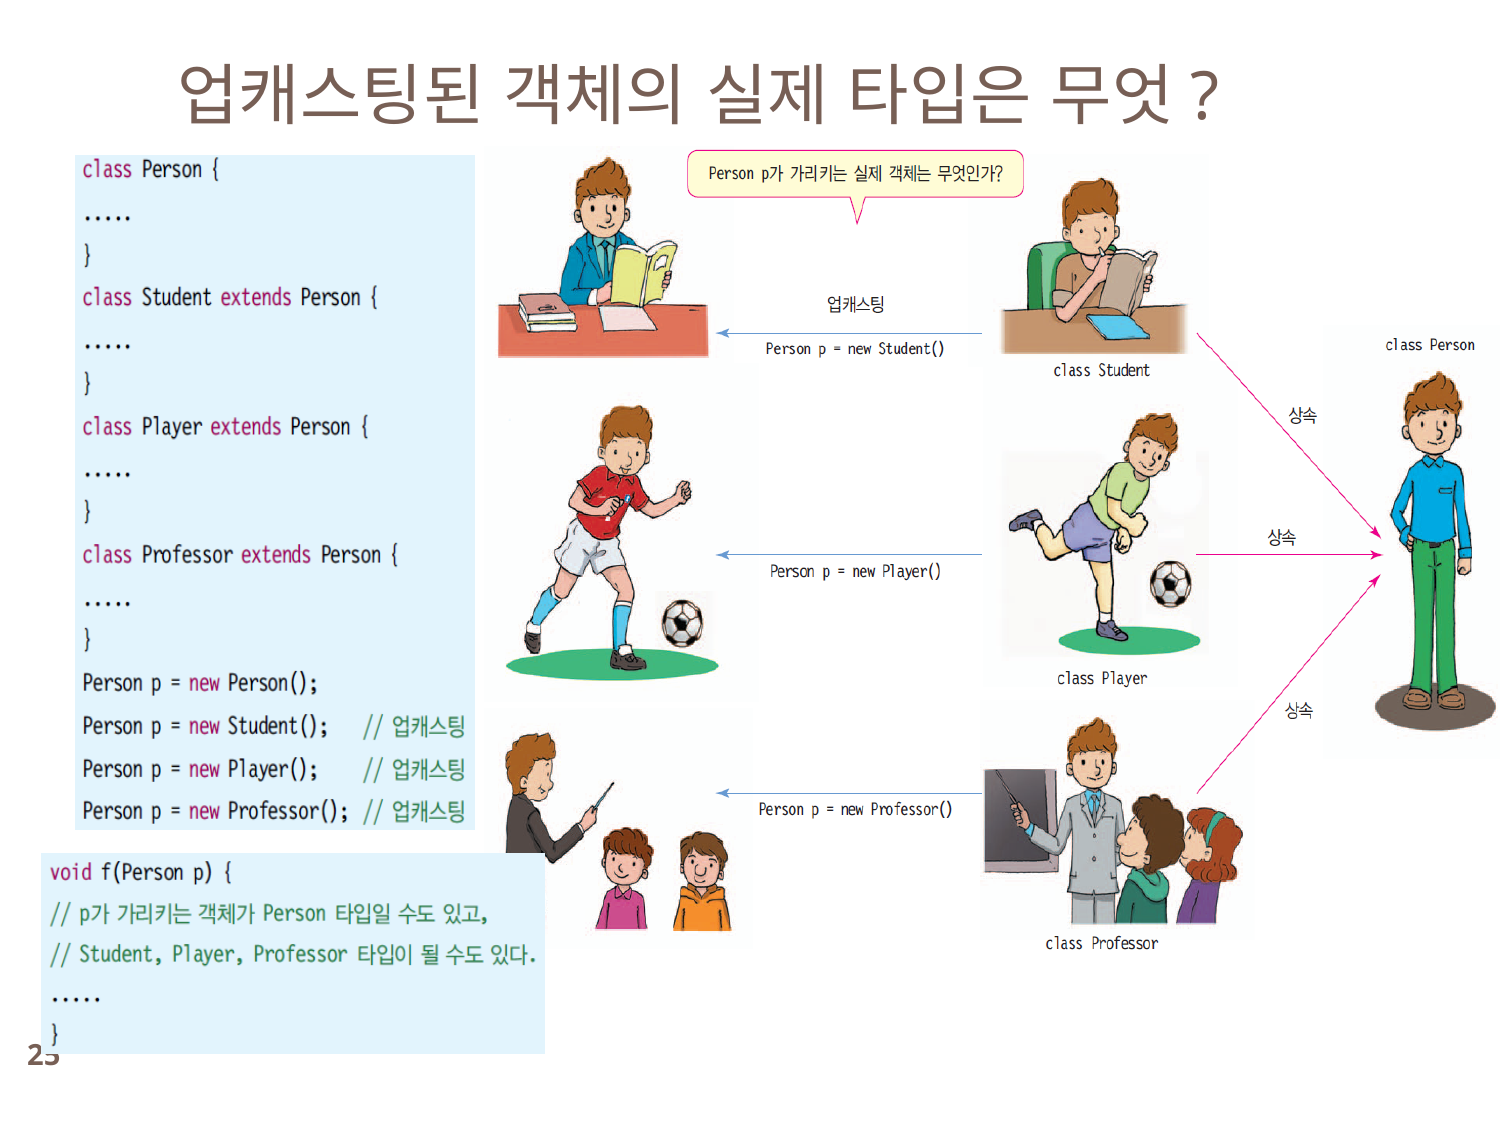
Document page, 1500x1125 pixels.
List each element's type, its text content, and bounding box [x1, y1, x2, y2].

title 업캐스팅된 객체의 실제 타입은 무엇? [162, 37, 1500, 149]
picture [40, 146, 1500, 1055]
slide_number 25 [0, 1025, 88, 1088]
picture [74, 155, 475, 830]
